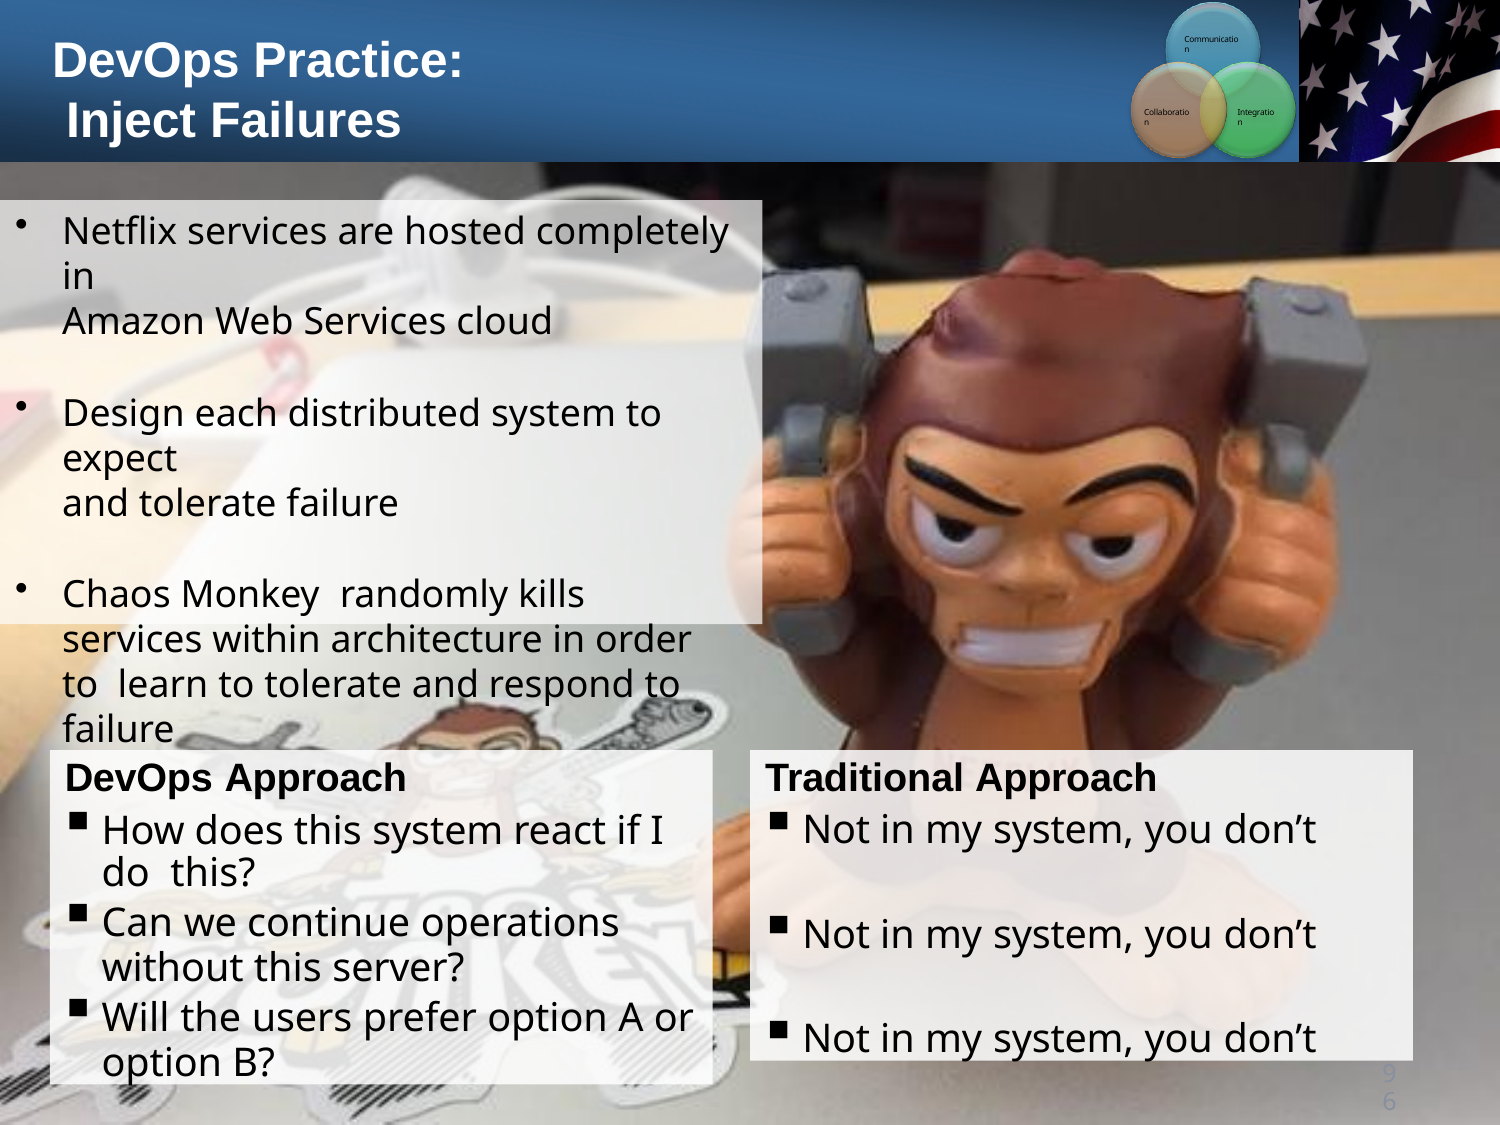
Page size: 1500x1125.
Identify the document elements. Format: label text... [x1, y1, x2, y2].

picture [0, 0, 1500, 1125]
title DevOps Practice: Inject Failures [50, 25, 470, 161]
